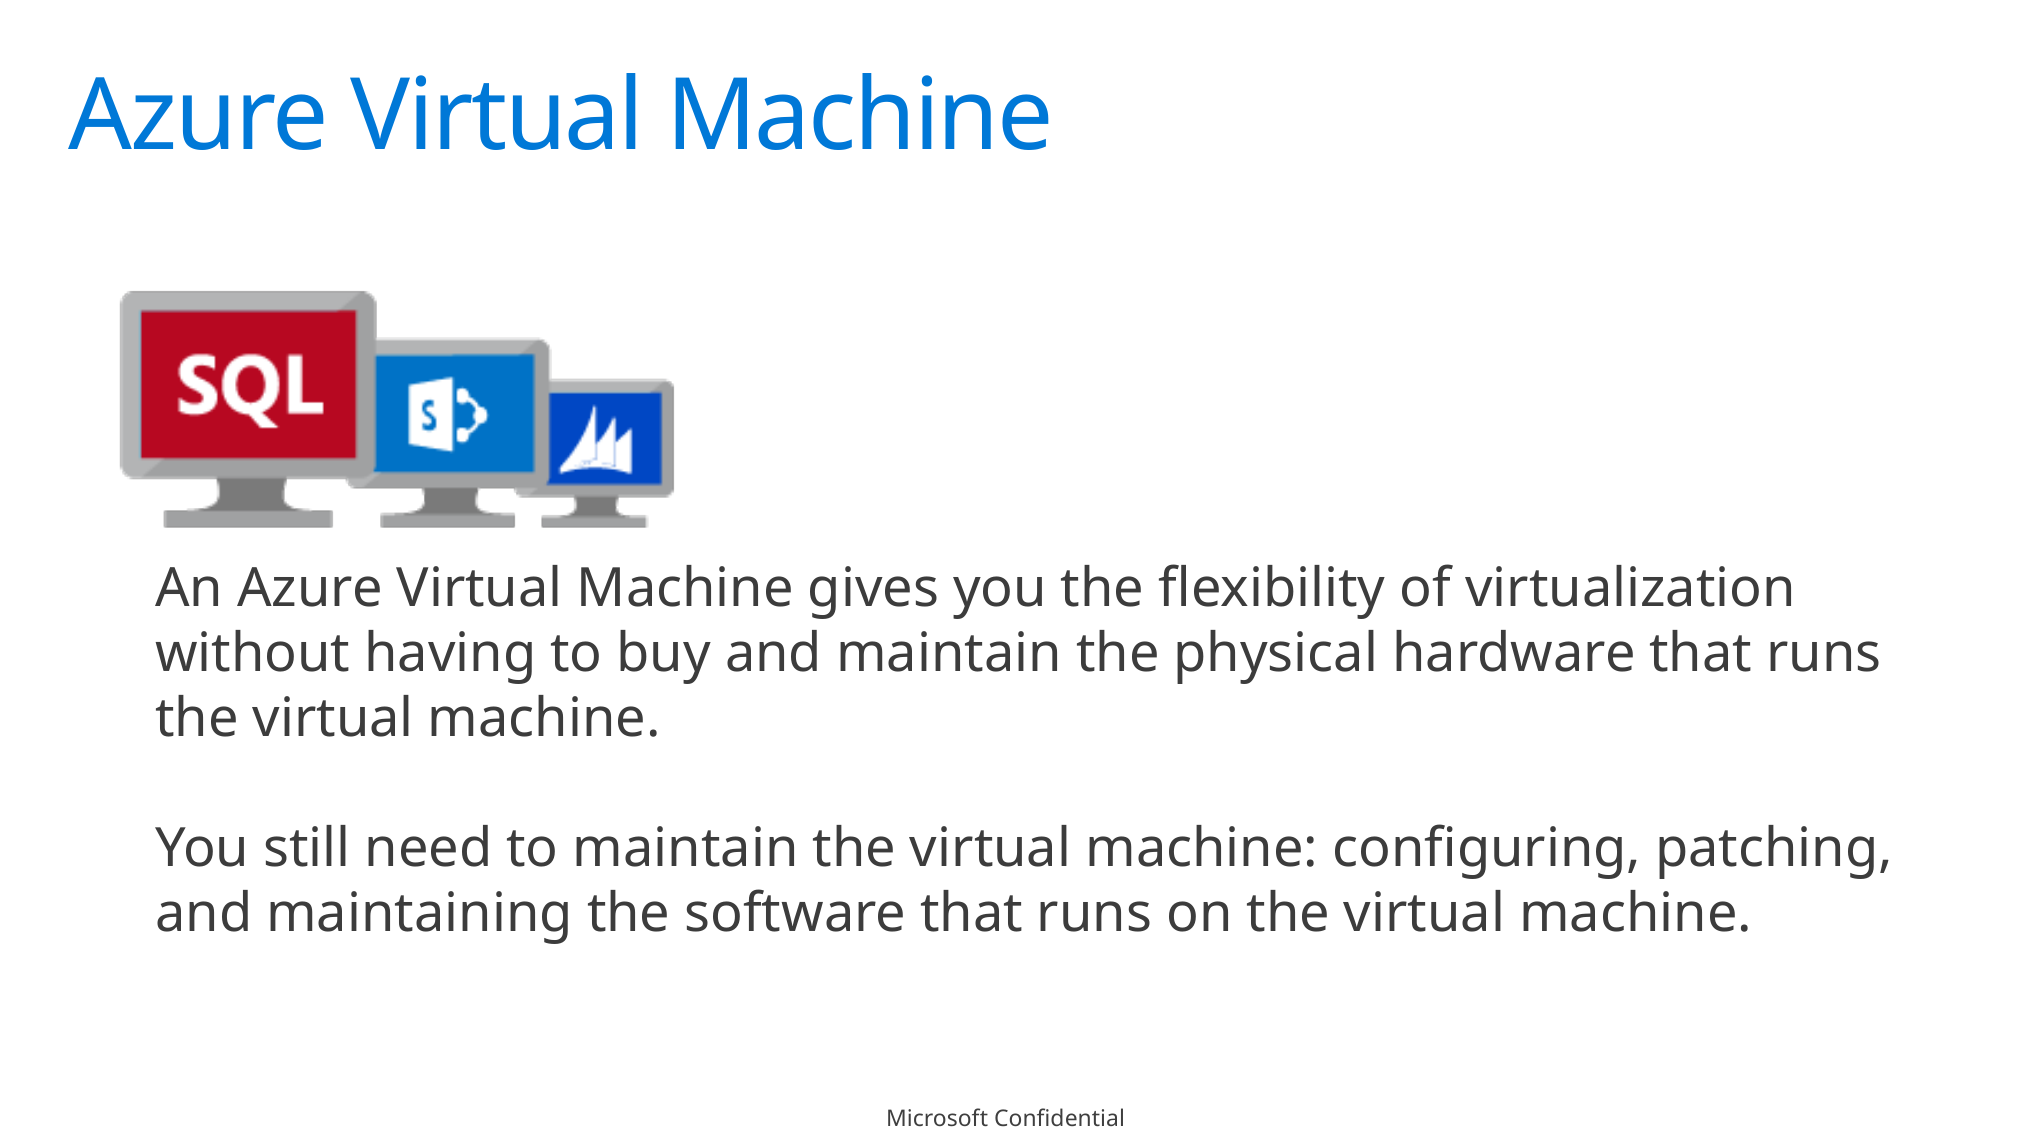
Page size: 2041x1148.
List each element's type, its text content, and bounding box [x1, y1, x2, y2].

text_box An Azure Virtual Machine gives you the flexibility of virtualization without having to buy and maintain the physical hardware that runs the virtual machine. You still need to maintain the virtual machine: configuring, patching, and maintaining the software that runs on the virtual machine. [140, 545, 1933, 950]
text_box Microsoft Confidential [767, 1086, 1244, 1148]
title Azure Virtual Machine [45, 48, 1996, 199]
picture [105, 283, 681, 537]
